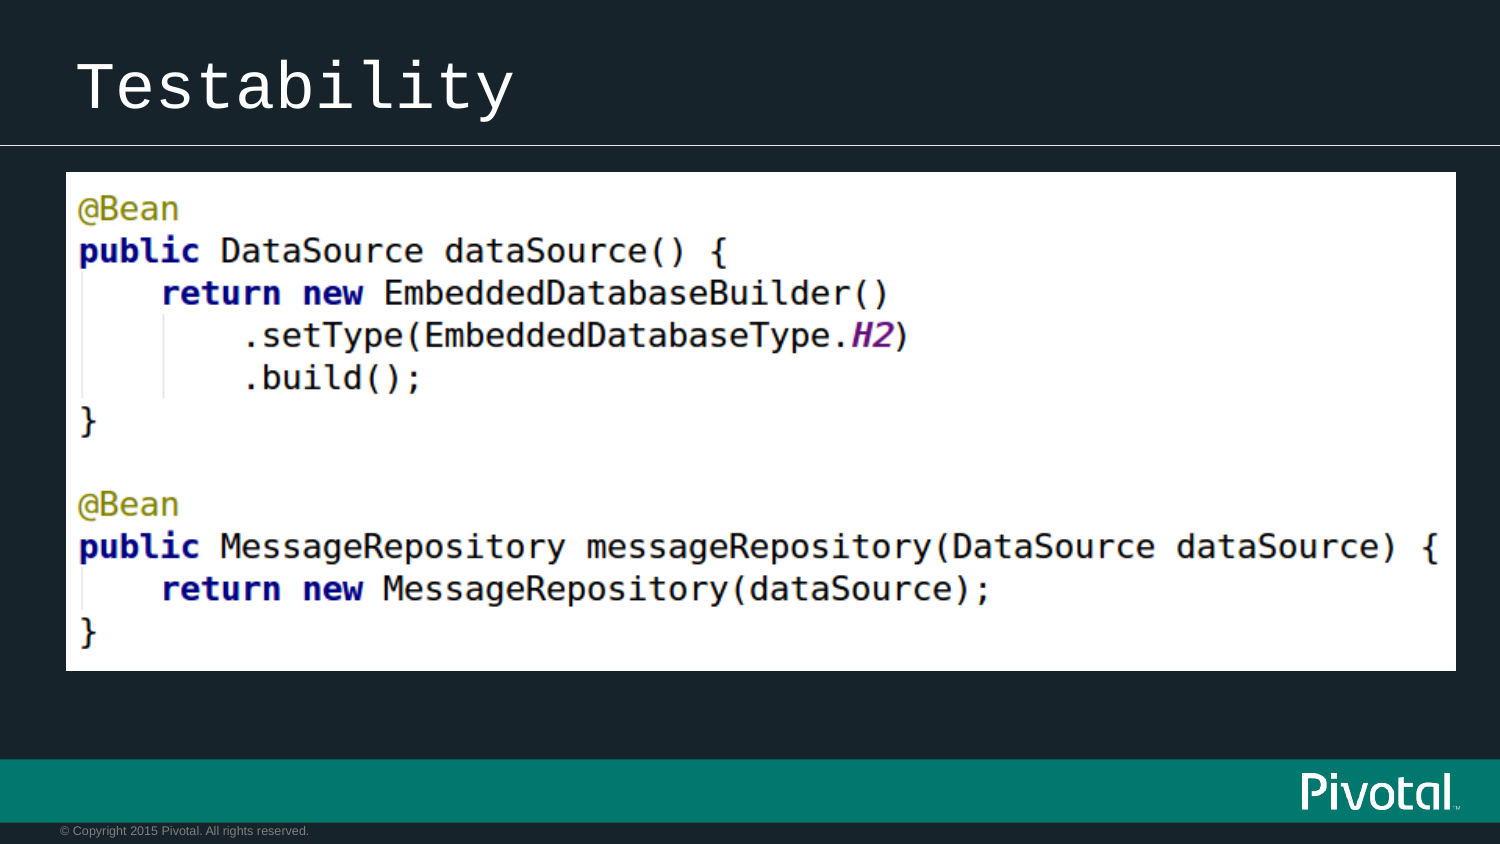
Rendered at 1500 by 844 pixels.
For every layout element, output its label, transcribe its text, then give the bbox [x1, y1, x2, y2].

picture [66, 172, 1457, 672]
picture [1302, 773, 1460, 810]
title Testability [75, 52, 1425, 113]
